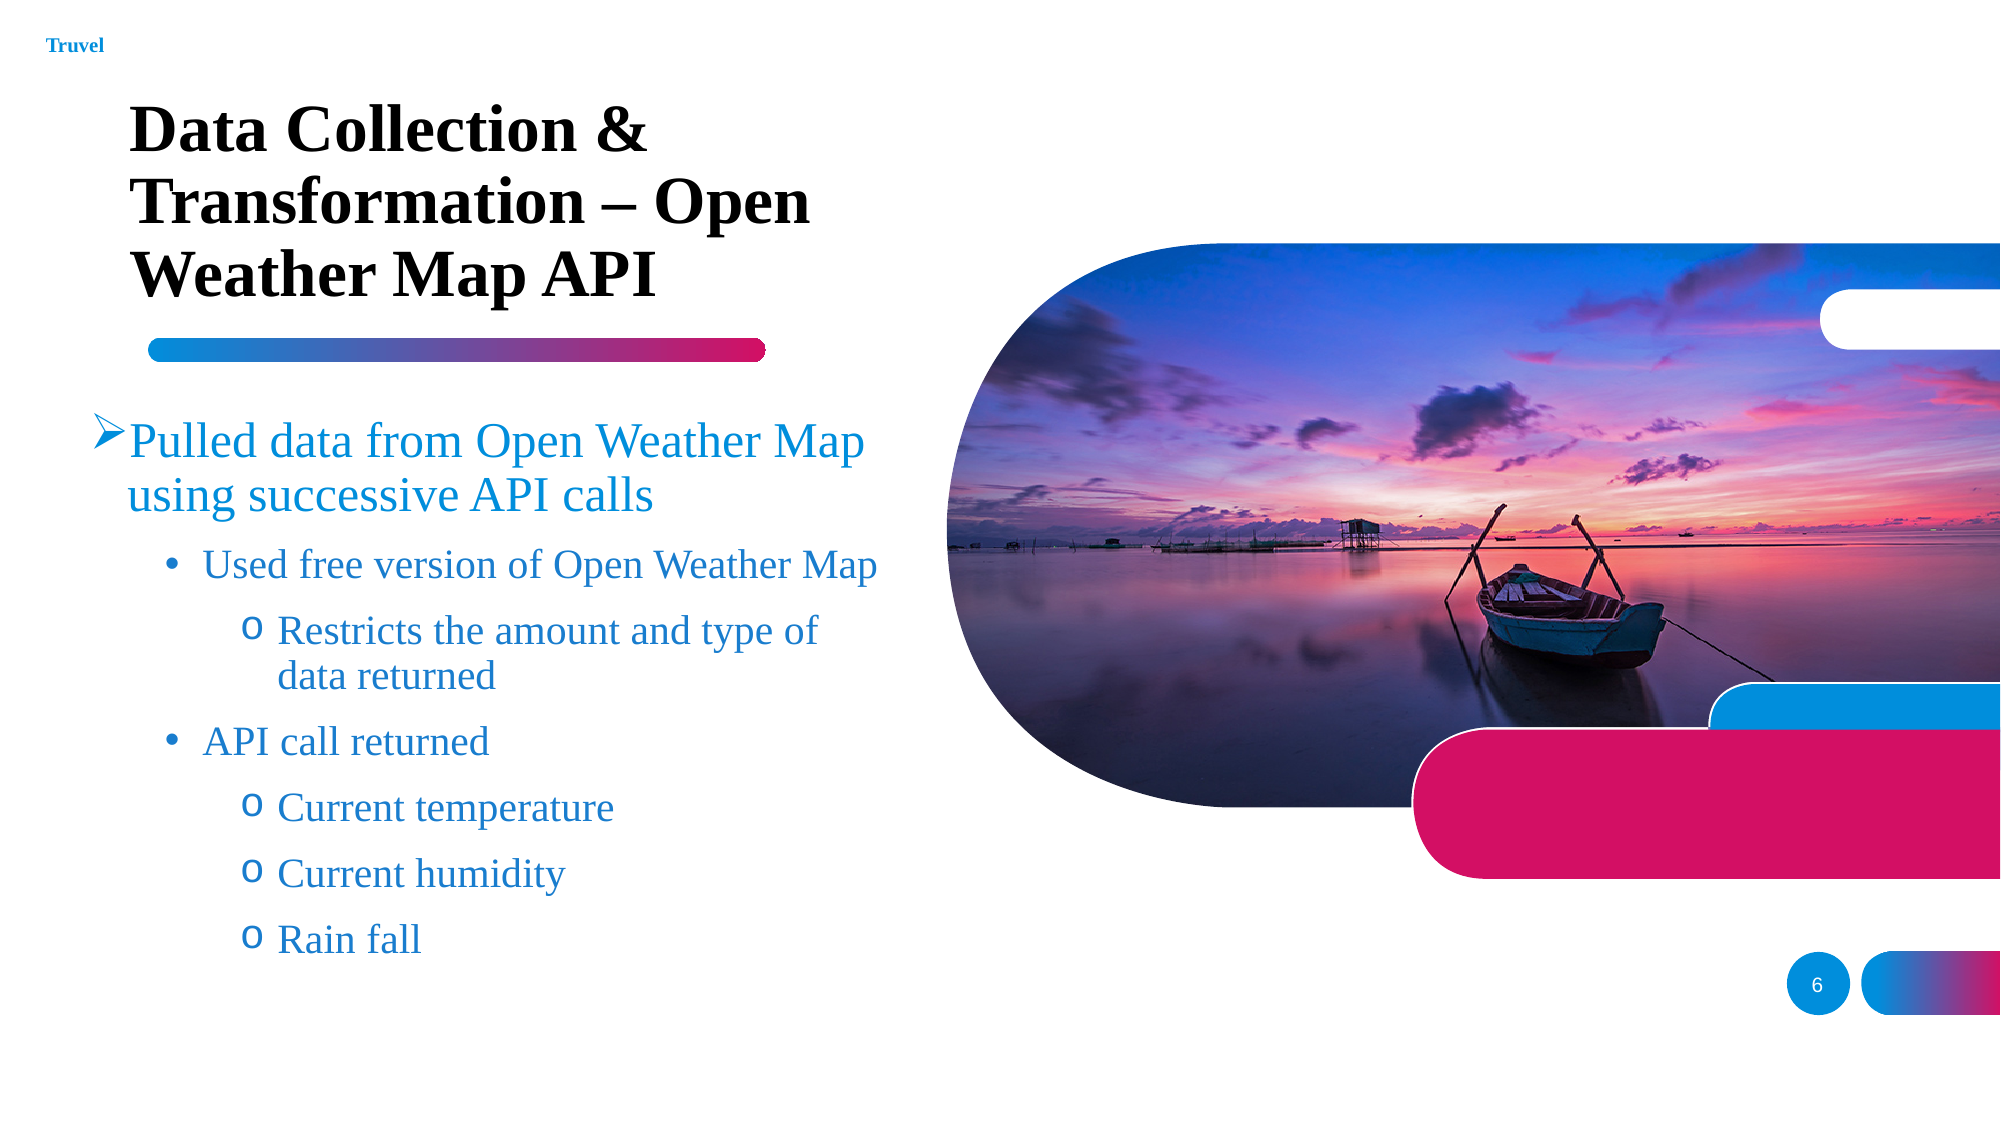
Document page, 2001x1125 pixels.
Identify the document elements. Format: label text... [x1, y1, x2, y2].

title Data Collection & Transformation – Open Weather Map API [114, 85, 1000, 319]
text_box Pulled data from Open Weather Map using successive API calls Used free version of Open Weather Map Restricts the amount and type of data returned API call returned Current temperature Current humidity Rain fall [75, 406, 912, 1074]
slide_number 6 [1772, 954, 1863, 1015]
footer Truvel [30, 13, 158, 74]
picture [946, 243, 2001, 808]
